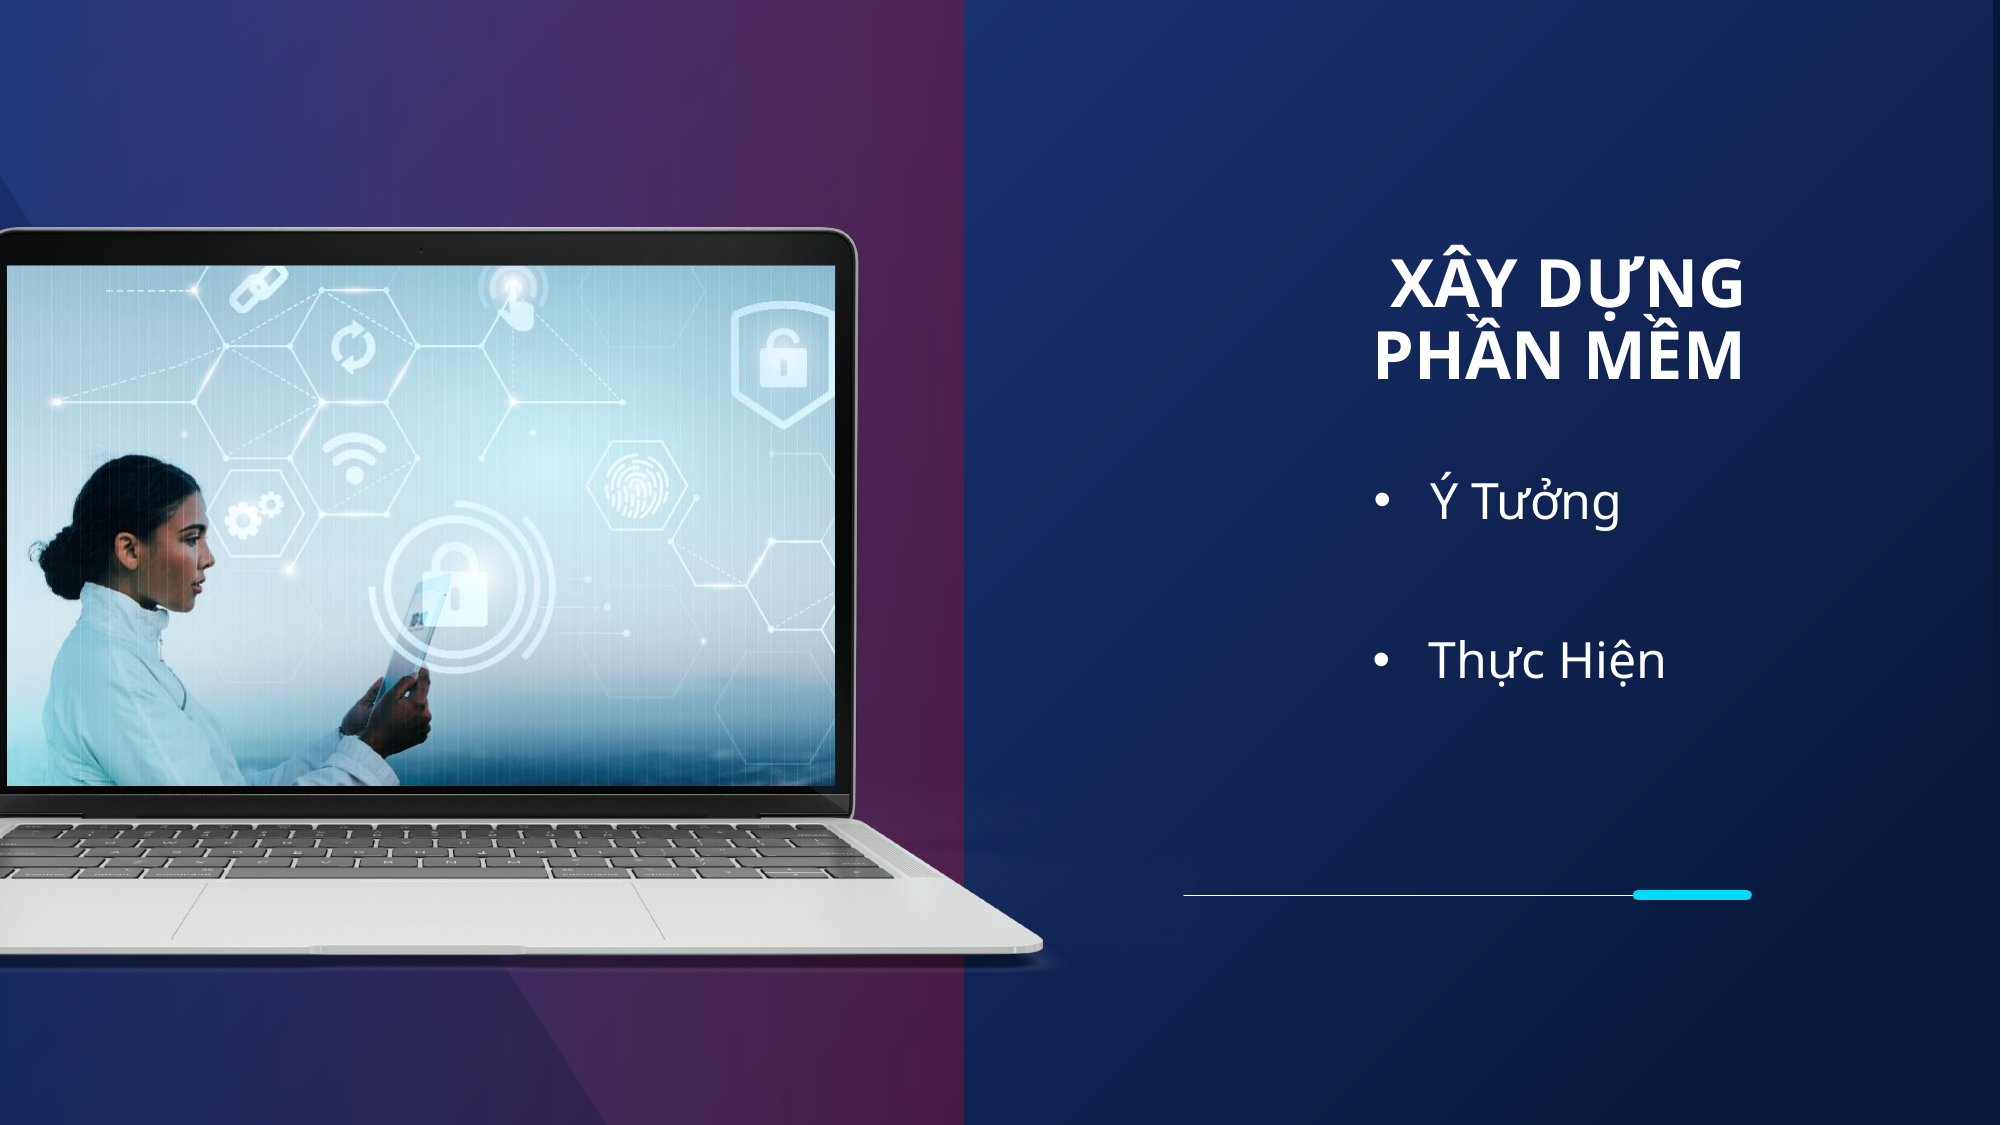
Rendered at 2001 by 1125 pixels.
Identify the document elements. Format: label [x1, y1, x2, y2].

list [0, 69, 1198, 1094]
picture [7, 266, 835, 786]
text_box [0, 0, 1993, 1125]
